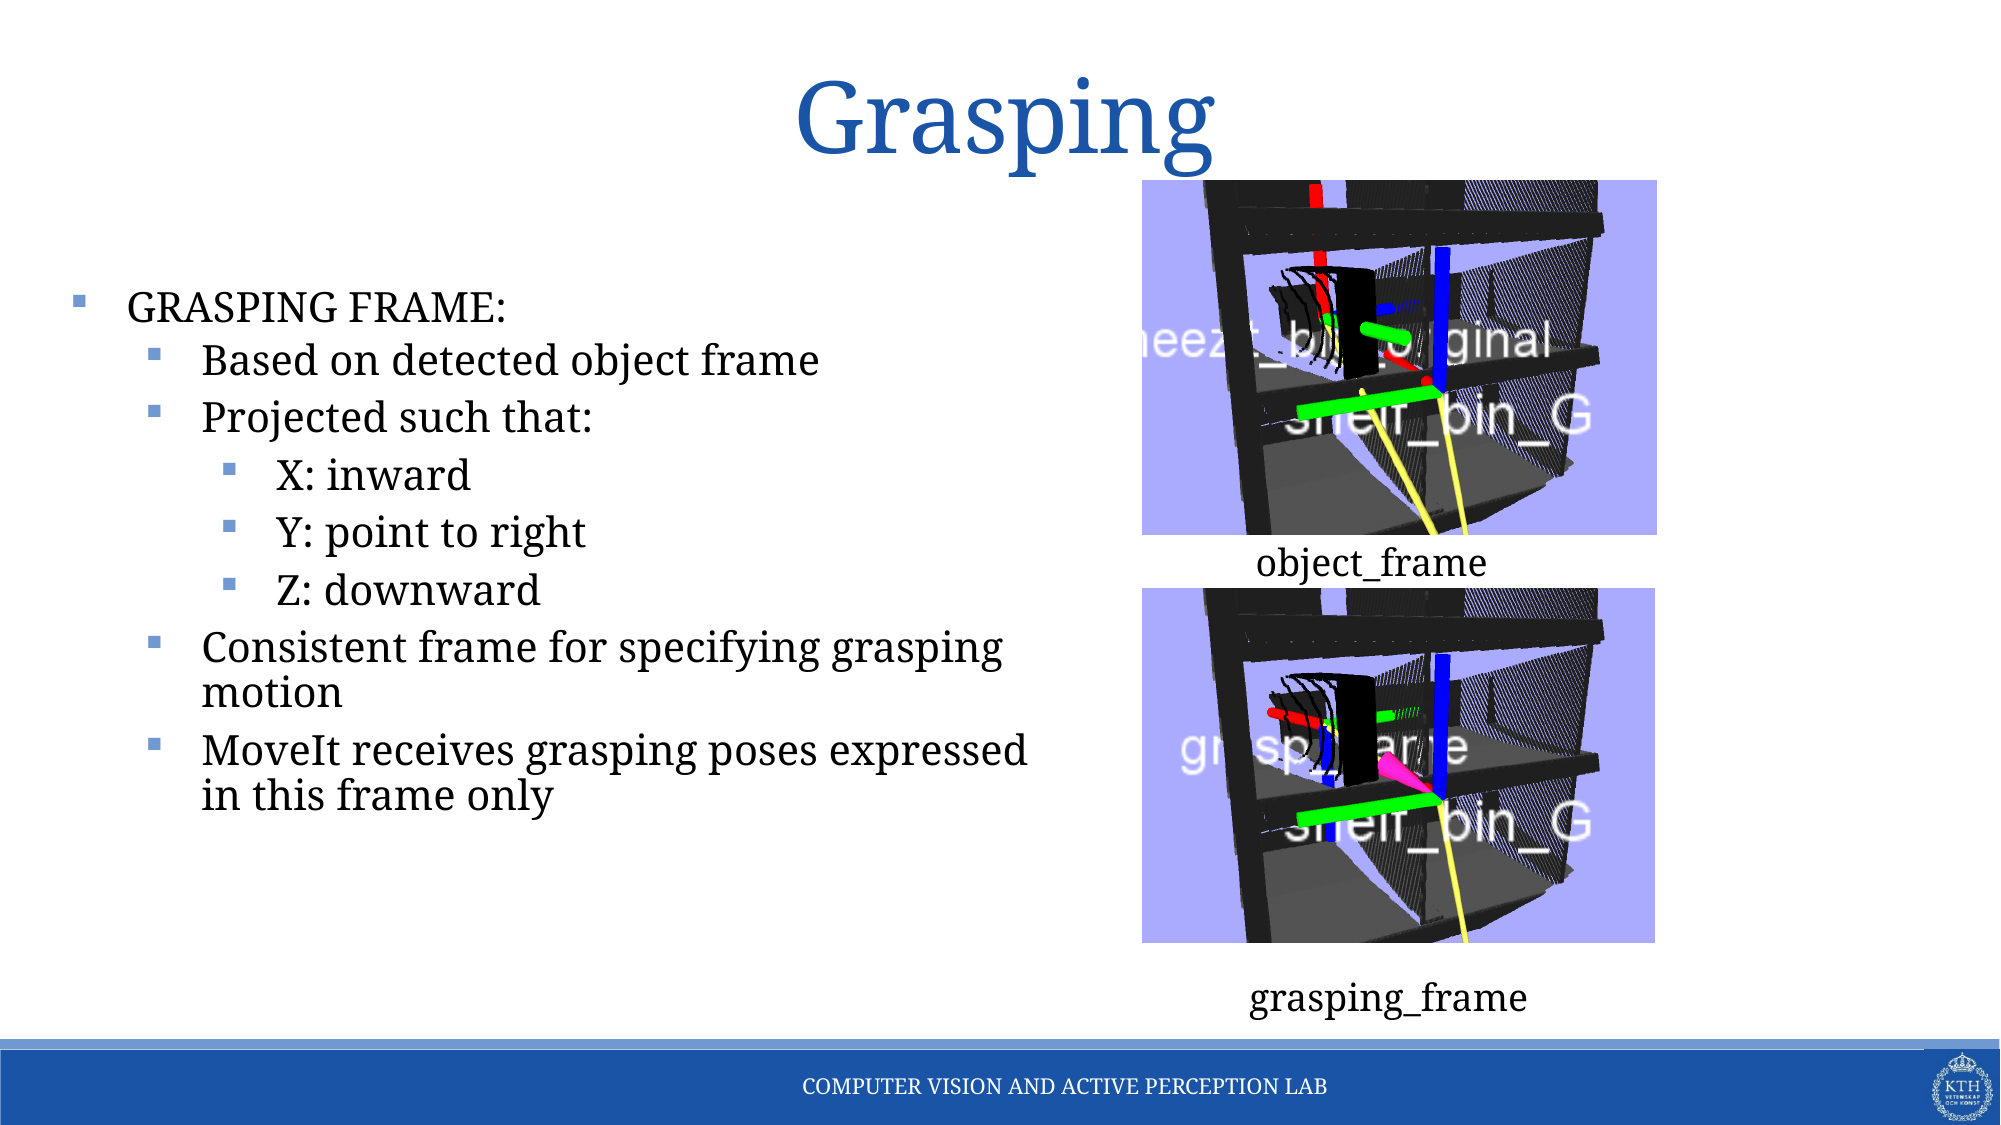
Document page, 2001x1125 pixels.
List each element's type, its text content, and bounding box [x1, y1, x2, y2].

picture [1142, 179, 1658, 536]
footer COMPUTER VISION AND ACTIVE PERCEPTION LAB [595, 1057, 1536, 1118]
text_box grasping_frame [1234, 966, 1544, 1027]
title Grasping [180, 47, 1830, 182]
picture [1924, 1049, 2000, 1125]
picture [1142, 587, 1656, 944]
list Grasping Frame: Based on detected object frame Projected such that: X: inward Y: point to right Z: downward Consistent frame for specifying grasping motion MoveIt receives grasping poses expressed in this frame only [54, 181, 1081, 924]
text_box object_frame [1240, 543, 1503, 584]
